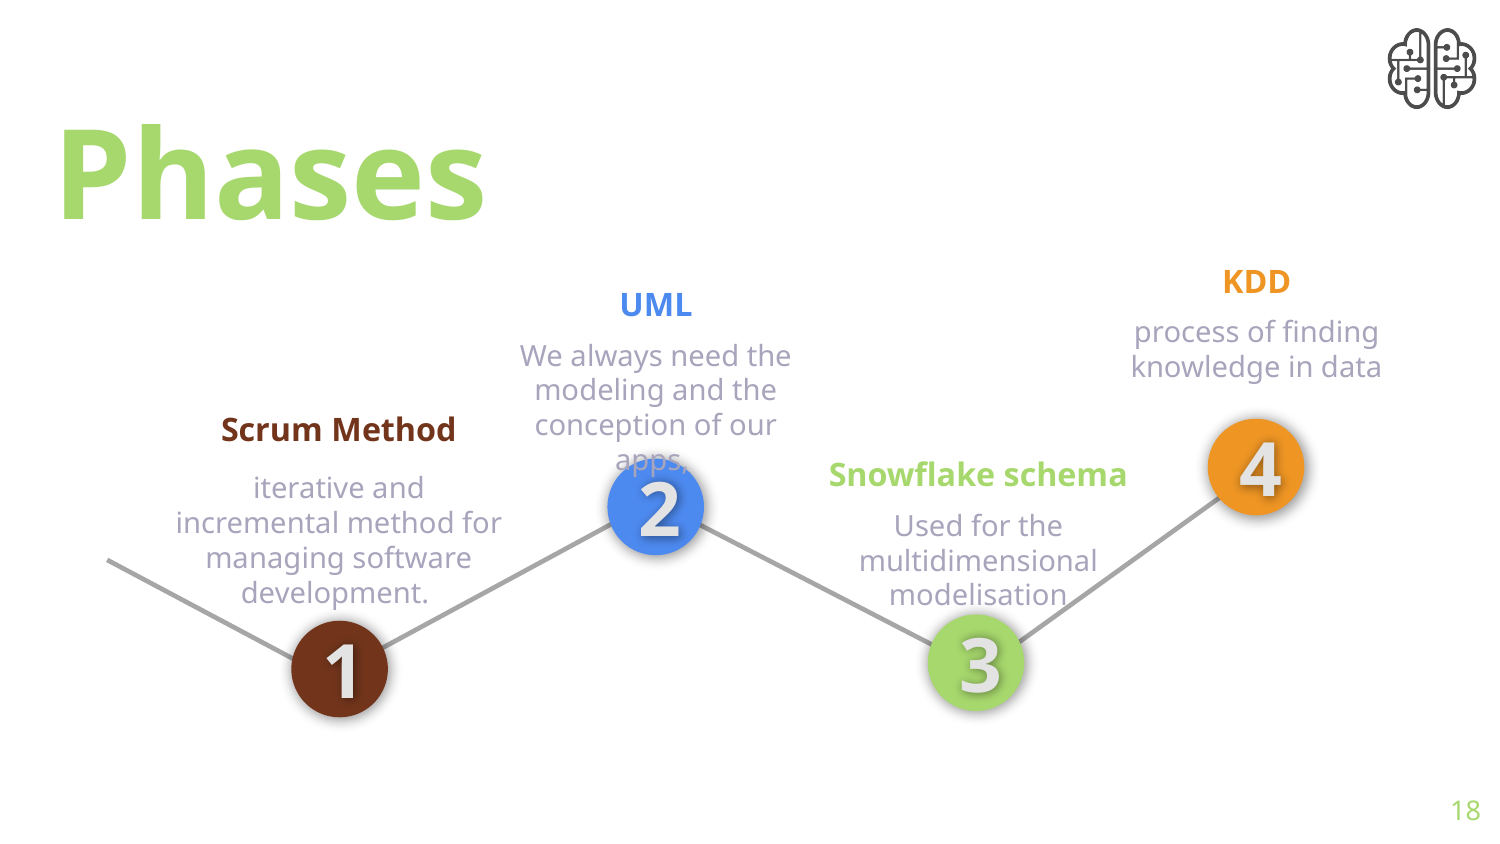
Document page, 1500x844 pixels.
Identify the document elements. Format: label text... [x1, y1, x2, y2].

text_box [926, 673, 937, 695]
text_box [106, 559, 330, 679]
text_box [381, 673, 390, 698]
slide_number 18 [1391, 779, 1482, 844]
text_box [803, 446, 1153, 621]
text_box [481, 276, 831, 451]
text_box [292, 686, 301, 702]
text_box [1205, 435, 1217, 476]
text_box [690, 519, 972, 665]
text_box 3 [944, 630, 1008, 715]
text_box [605, 474, 617, 505]
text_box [1081, 253, 1432, 392]
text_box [987, 478, 1247, 665]
text_box 1 [308, 627, 371, 721]
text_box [156, 401, 521, 619]
text_box 4 [1224, 413, 1288, 519]
text_box [1017, 673, 1026, 692]
picture [1376, 28, 1488, 116]
text_box 2 [624, 460, 688, 559]
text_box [351, 506, 644, 665]
text_box [697, 478, 707, 518]
text_box [1298, 439, 1307, 495]
text_box Phases [38, 87, 562, 252]
